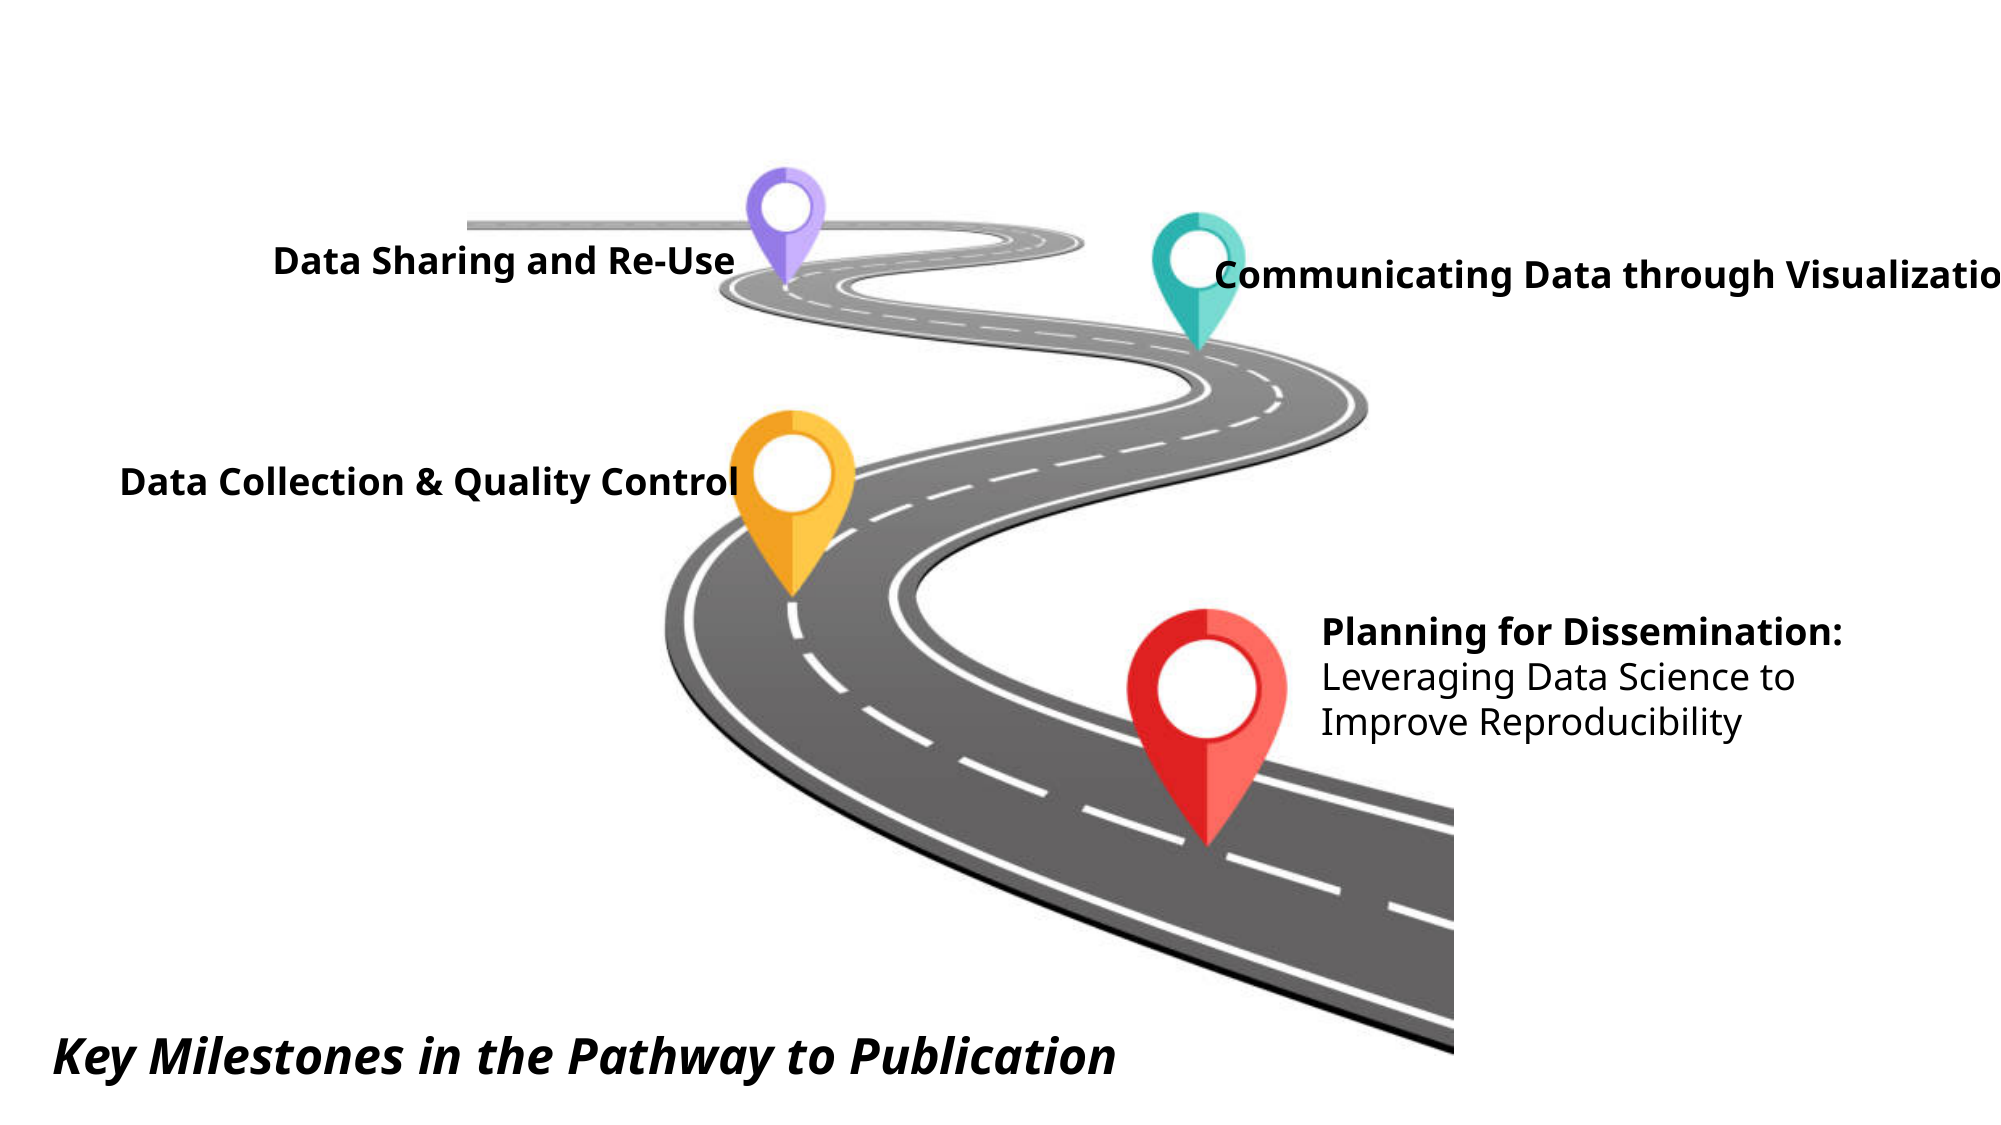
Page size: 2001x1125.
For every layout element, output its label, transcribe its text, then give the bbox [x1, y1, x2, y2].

text_box Data Collection & Quality Control [104, 450, 467, 511]
text_box Communicating Data through Visualization [1455, 243, 2000, 304]
text_box Data Sharing and Re-Use [257, 229, 467, 290]
picture [467, 68, 1455, 1056]
text_box Key Milestones in the Pathway to Publication [37, 1017, 1284, 1093]
text_box Planning for Dissemination: Leveraging Data Science to Improve Reproducibility [1455, 600, 1884, 750]
